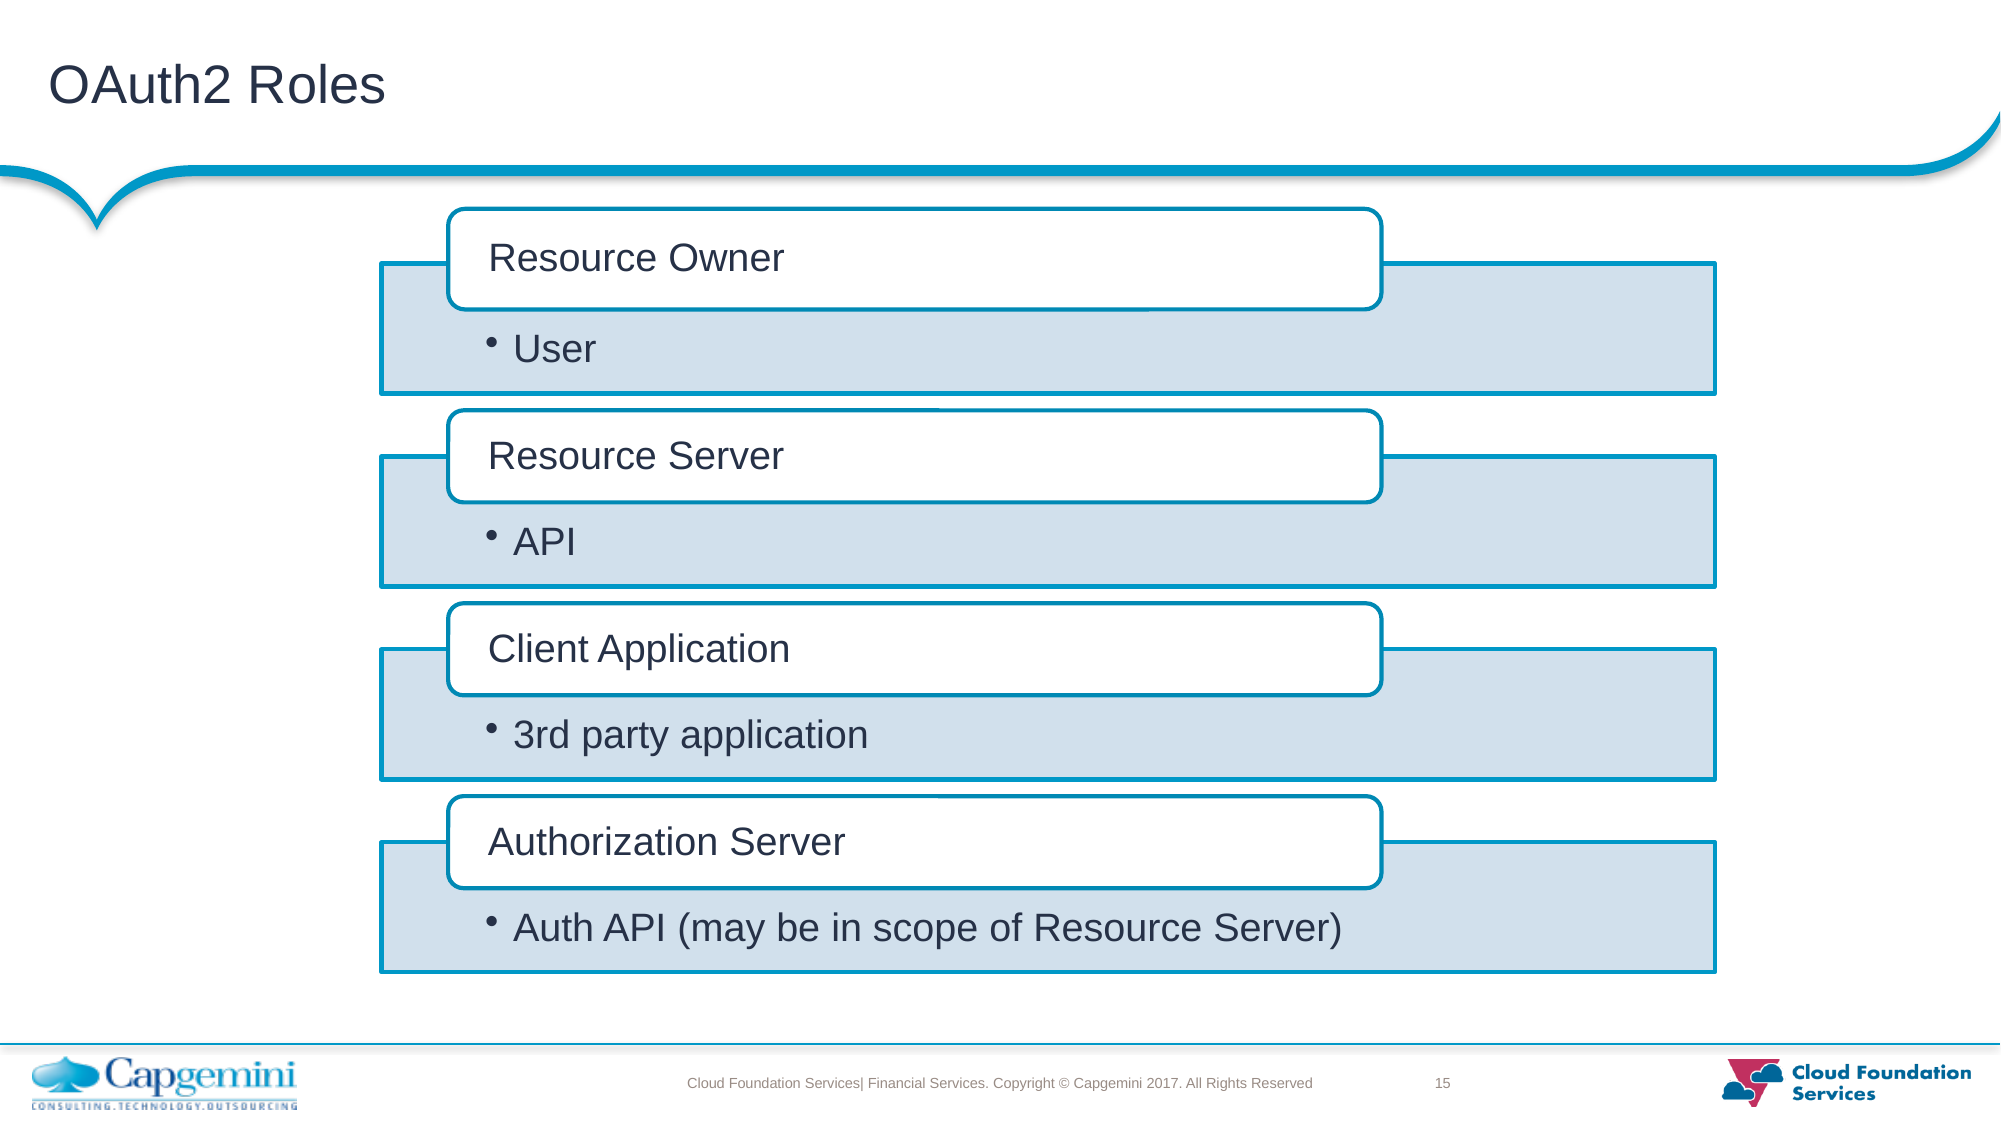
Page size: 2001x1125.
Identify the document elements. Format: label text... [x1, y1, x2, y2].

picture [32, 1056, 297, 1110]
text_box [381, 205, 1716, 976]
title OAuth2 Roles [0, 0, 2000, 165]
picture [1720, 1059, 1974, 1107]
